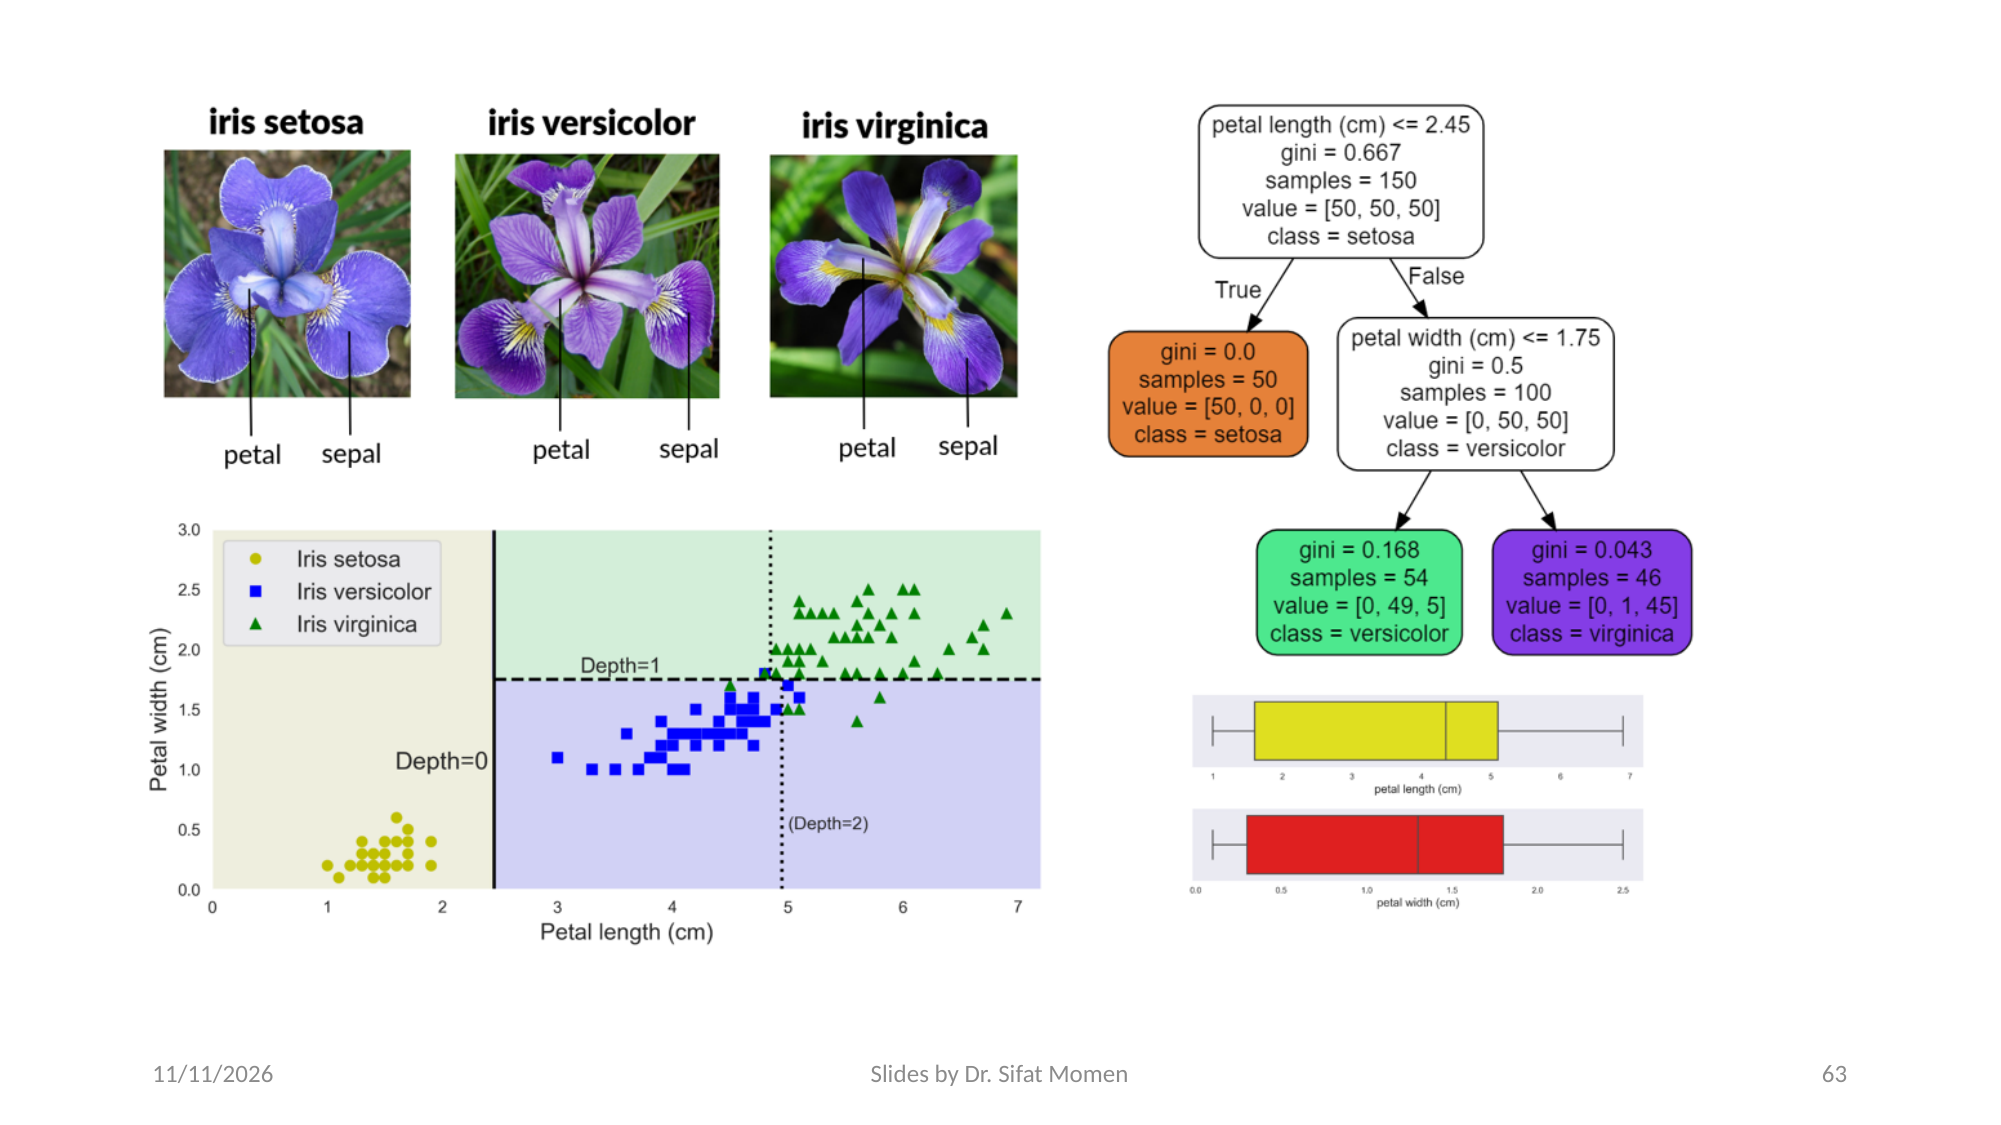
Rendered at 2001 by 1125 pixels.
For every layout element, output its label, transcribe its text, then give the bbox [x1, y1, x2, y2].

slide_number 63 [1412, 1042, 1863, 1103]
footer Slides by Dr. Sifat Momen [662, 1042, 1338, 1103]
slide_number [137, 1042, 588, 1103]
picture [93, 59, 1744, 988]
